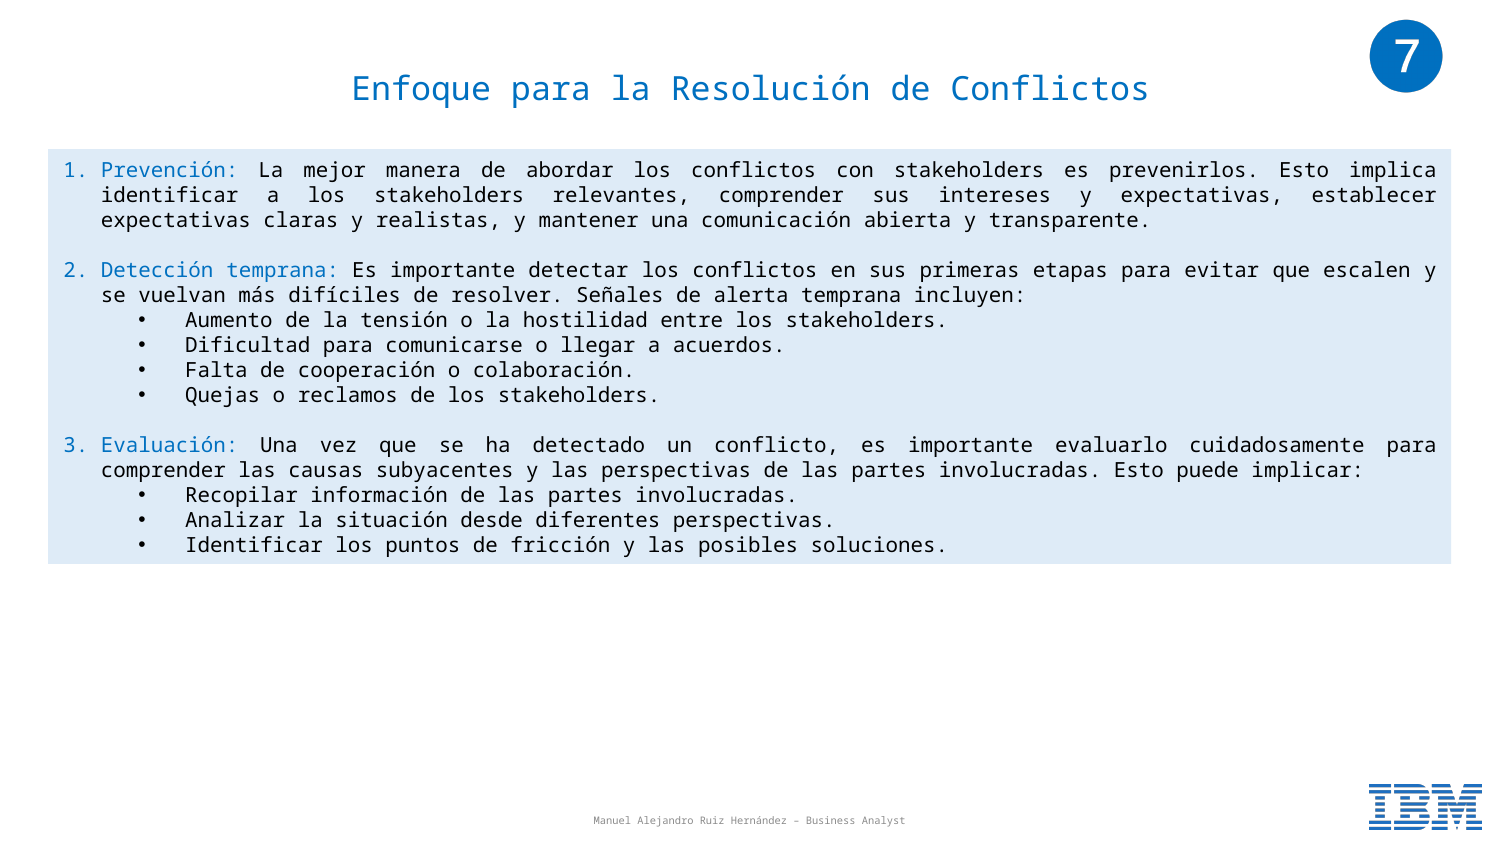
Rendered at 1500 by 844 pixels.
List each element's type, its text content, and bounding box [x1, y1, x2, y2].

picture [1369, 784, 1482, 830]
text_box Prevención: La mejor manera de abordar los conflictos con stakeholders es prevenirlos. Esto implica identificar a los stakeholders relevantes, comprender sus intereses y expectativas, establecer expectativas claras y realistas, y mantener una comunicación abierta y transparente. Detección temprana: Es importante detectar los conflictos en sus primeras etapas para evitar que escalen y se vuelvan más difíciles de resolver. Señales de alerta temprana incluyen: Aumento de la tensión o la hostilidad entre los stakeholders. Dificultad para comunicarse o llegar a acuerdos. Falta de cooperación o colaboración. Quejas o reclamos de los stakeholders. Evaluación: Una vez que se ha detectado un conflicto, es importante evaluarlo cuidadosamente para comprender las causas subyacentes y las perspectivas de las partes involucradas. Esto puede implicar: Recopilar información de las partes involucradas. Analizar la situación desde diferentes perspectivas. Identificar los puntos de fricción y las posibles soluciones. [48, 149, 1452, 564]
picture [1360, 10, 1452, 102]
footer Manuel Alejandro Ruiz Hernández – Business Analyst [496, 797, 1004, 843]
text_box Enfoque para la Resolución de Conflictos [136, 60, 1367, 115]
